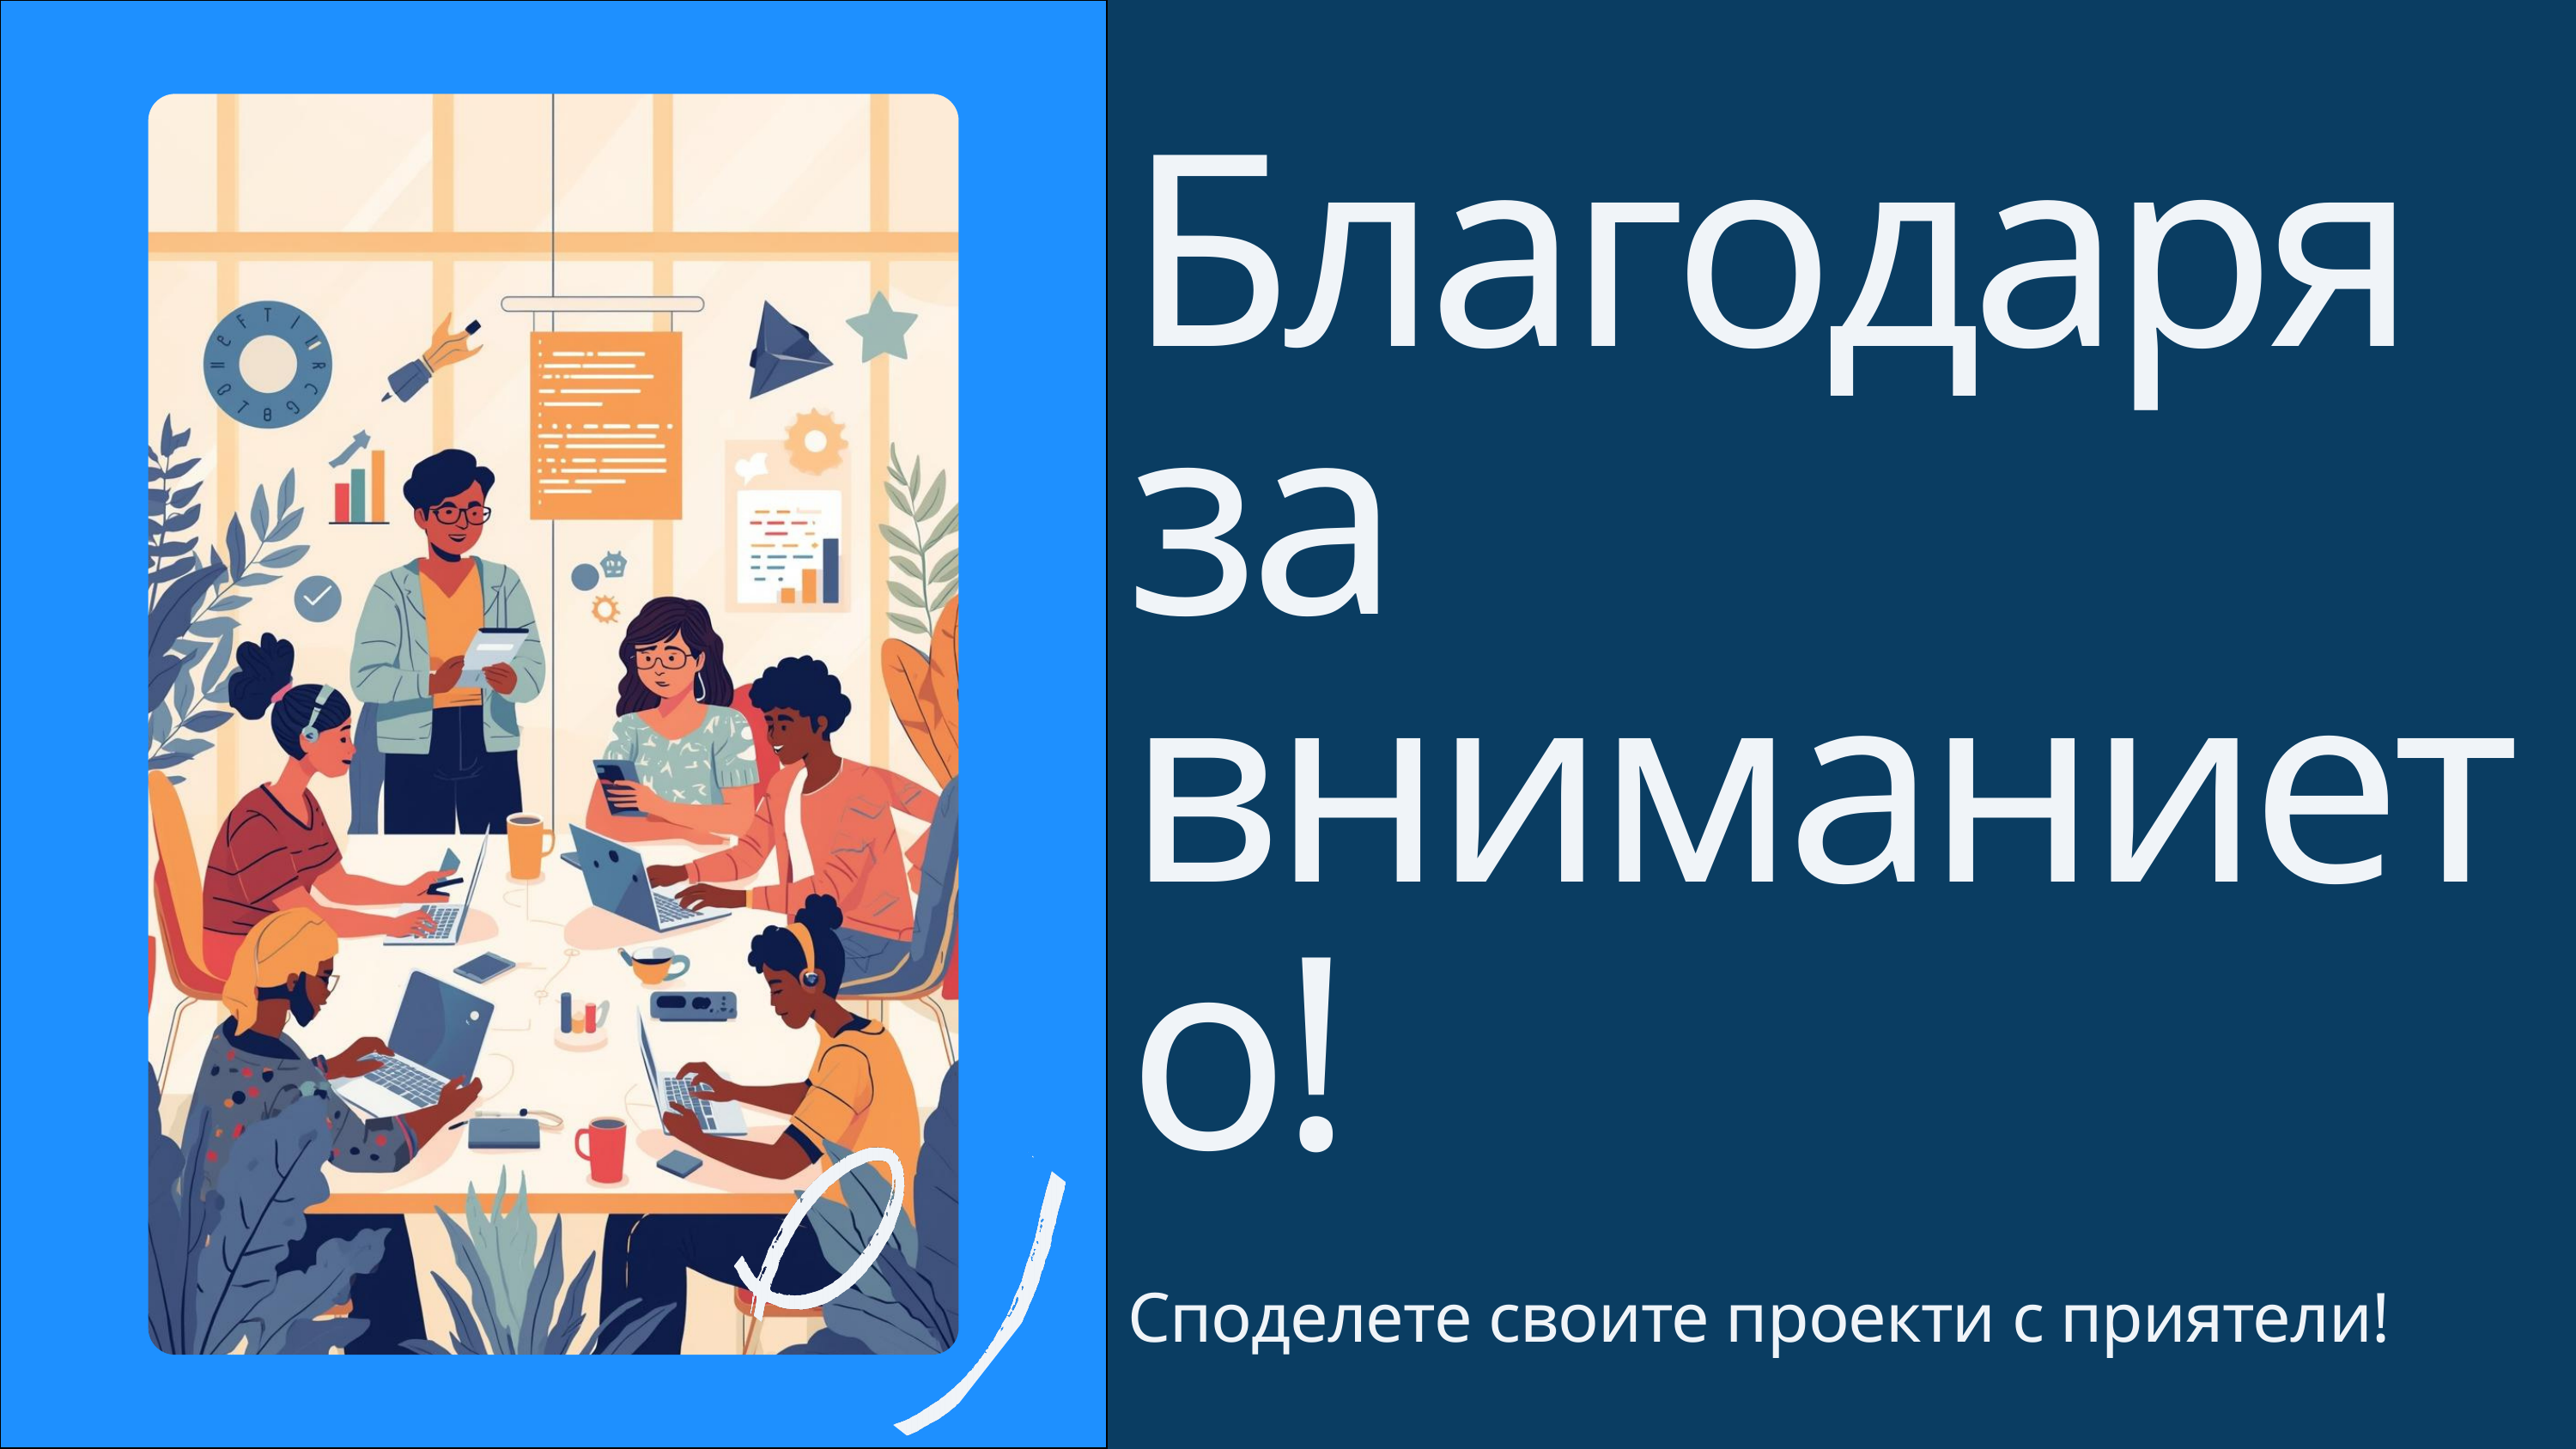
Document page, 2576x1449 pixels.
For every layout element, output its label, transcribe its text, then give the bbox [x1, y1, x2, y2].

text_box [148, 94, 959, 1355]
text_box Благодаря за вниманието! [1127, 132, 2550, 1203]
text_box Споделете своите проекти с приятели! [1127, 1267, 2470, 1356]
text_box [0, 0, 1108, 1449]
